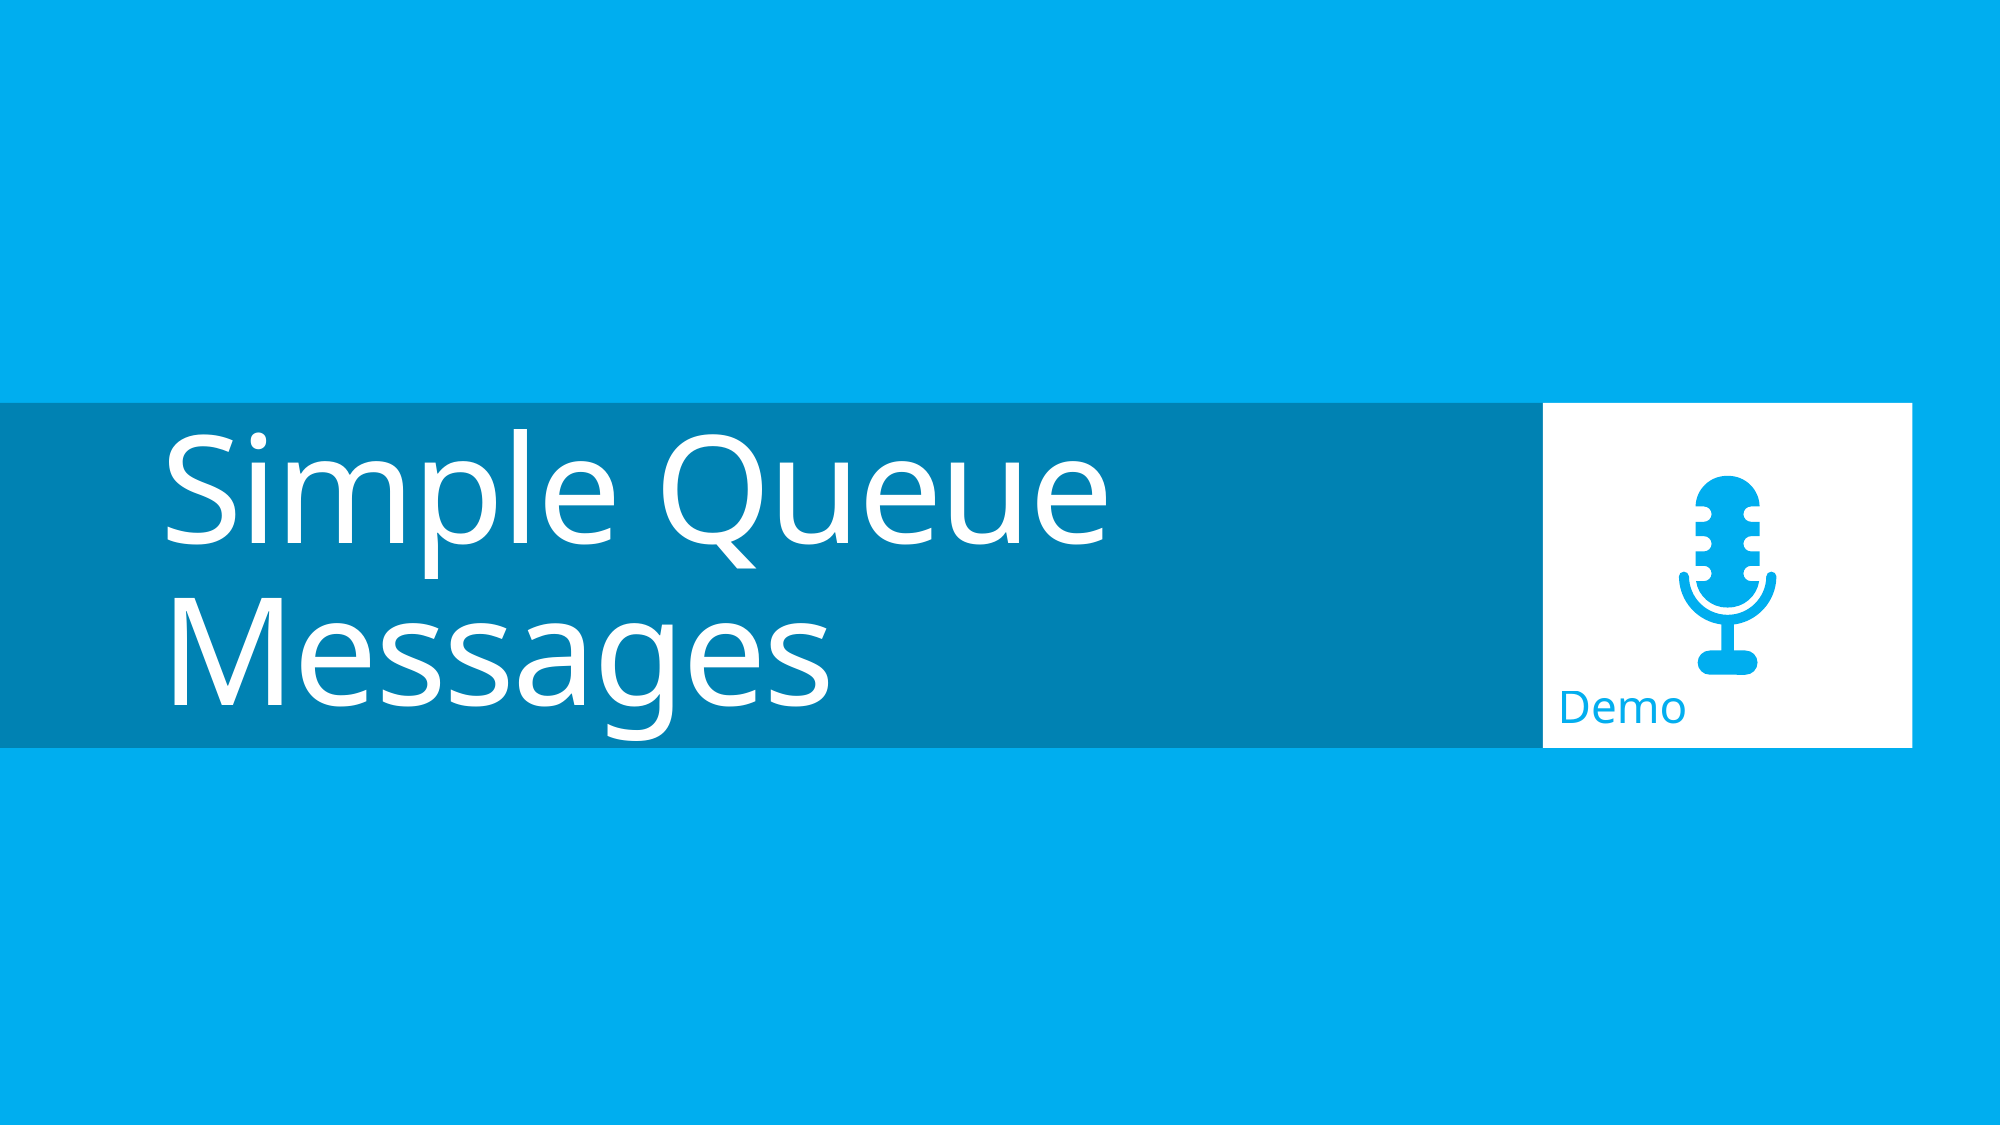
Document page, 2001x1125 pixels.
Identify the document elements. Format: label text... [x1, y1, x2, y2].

title Simple Queue Messages [160, 411, 1542, 739]
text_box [1542, 237, 2000, 914]
text_box [0, 402, 1542, 749]
